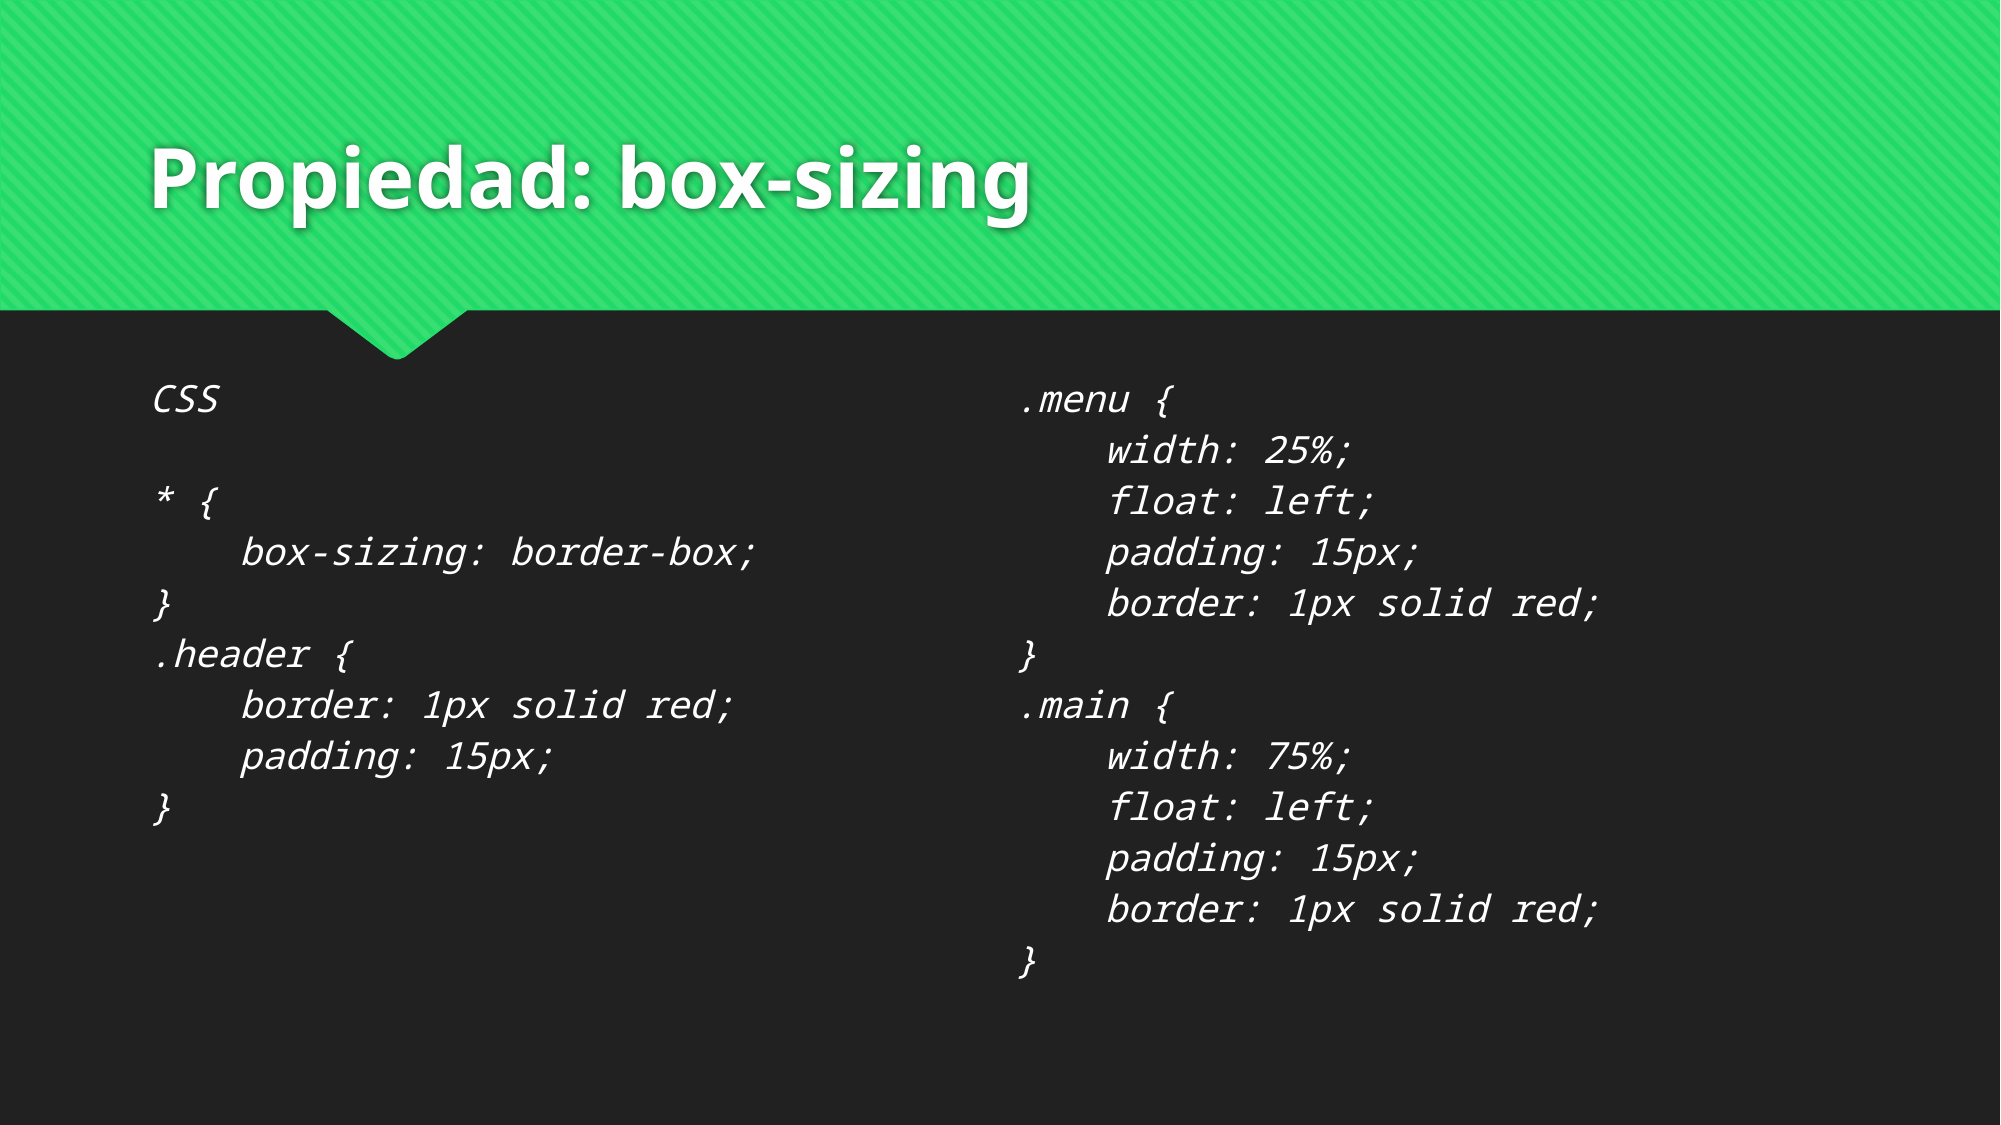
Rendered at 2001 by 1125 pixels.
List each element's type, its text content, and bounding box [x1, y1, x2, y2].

table_header .menu { width: 25%; float: left; padding: 15px; border: 1px solid red; } .main { width: 75%; float: left; padding: 15px; border: 1px solid red; } [1000, 365, 1865, 992]
table_header CSS * { box-sizing: border-box; } .header { border: 1px solid red; padding: 15px; } [134, 365, 1000, 992]
title Propiedad: box-sizing [132, 73, 1868, 233]
